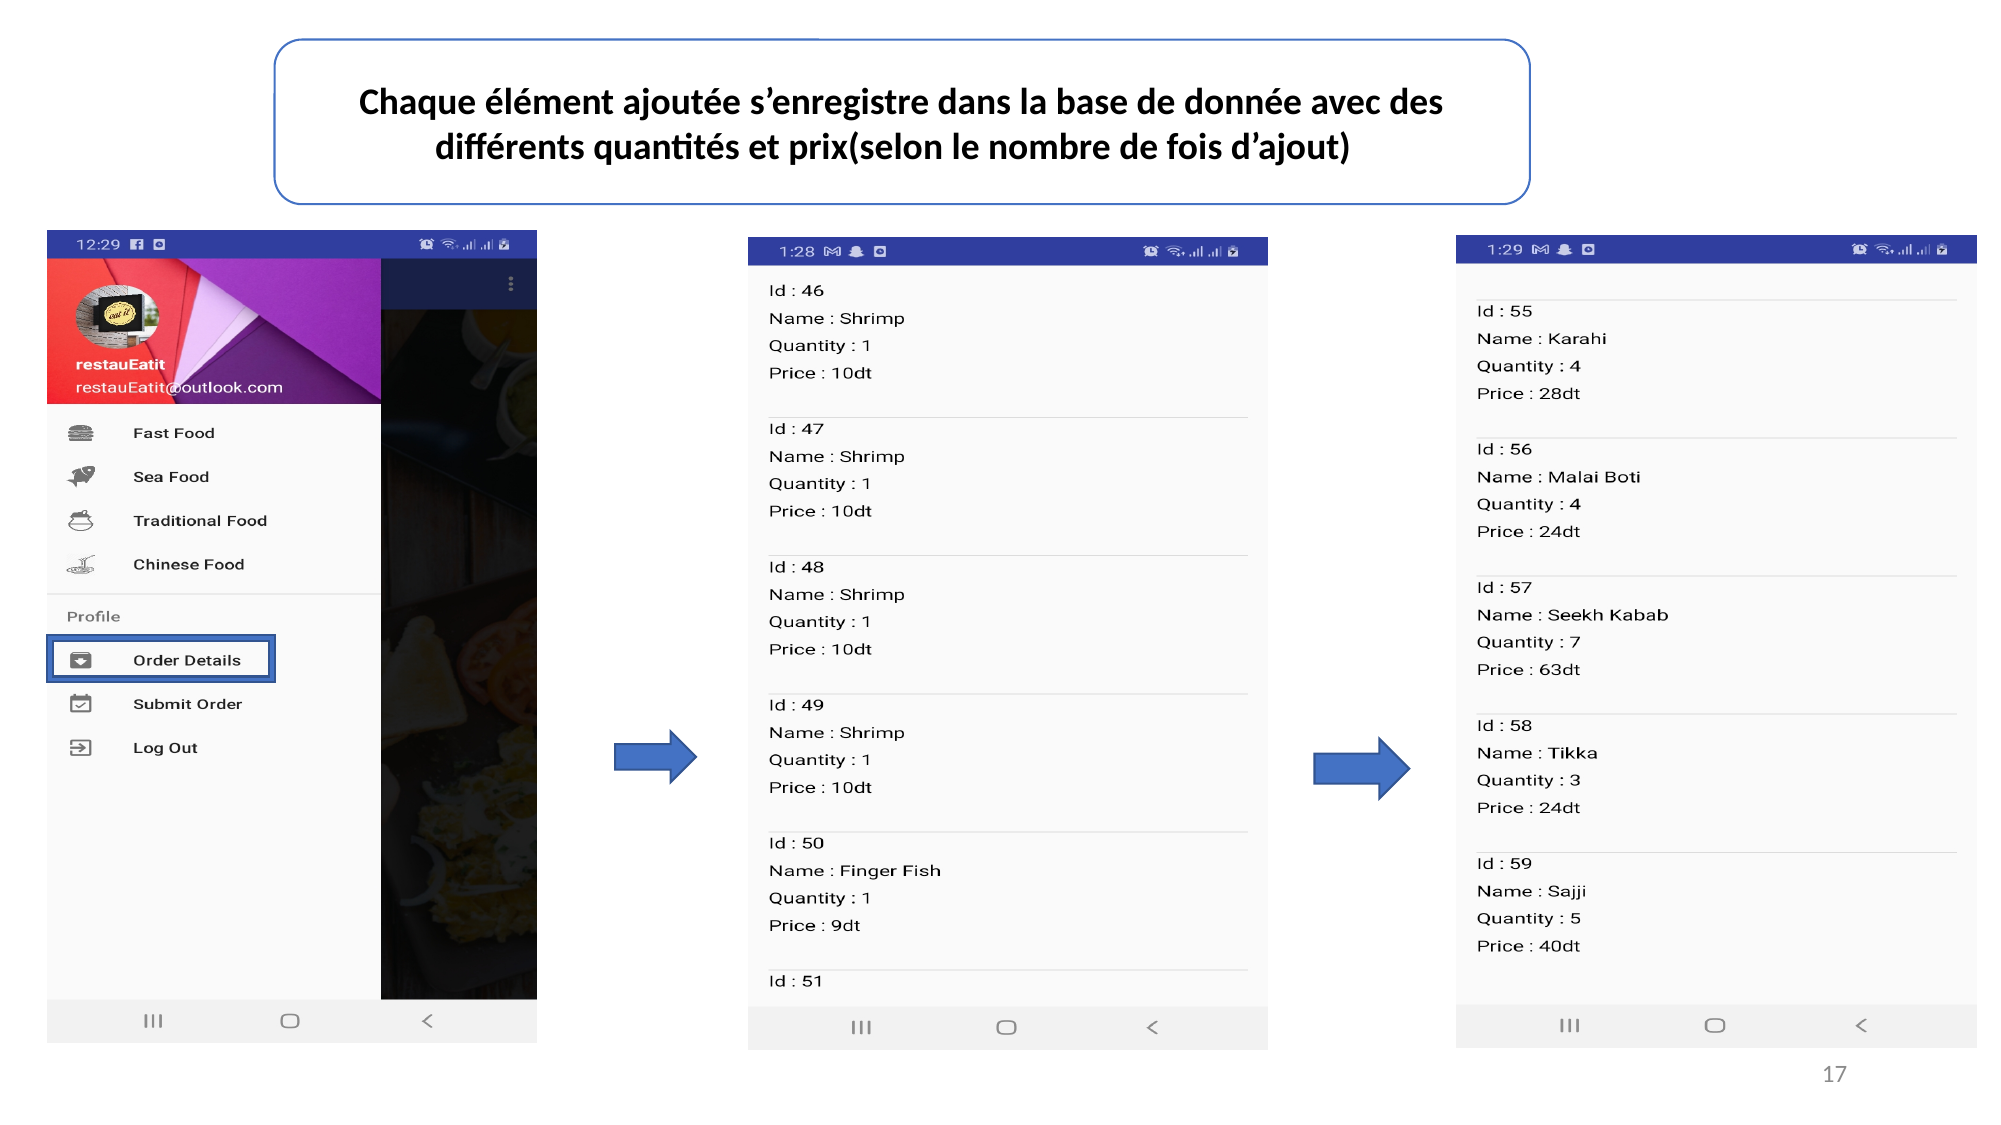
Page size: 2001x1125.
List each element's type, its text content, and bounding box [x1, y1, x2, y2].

picture [1456, 235, 1977, 1048]
picture [47, 230, 537, 1043]
text_box [614, 728, 698, 785]
picture [748, 237, 1268, 1050]
text_box Chaque élément ajoutée s’enregistre dans la base de donnée avec des différents quantités et prix(selon le nombre de fois d’ajout) [273, 38, 1531, 206]
slide_number 17 [1412, 1042, 1863, 1103]
text_box [1313, 736, 1411, 802]
